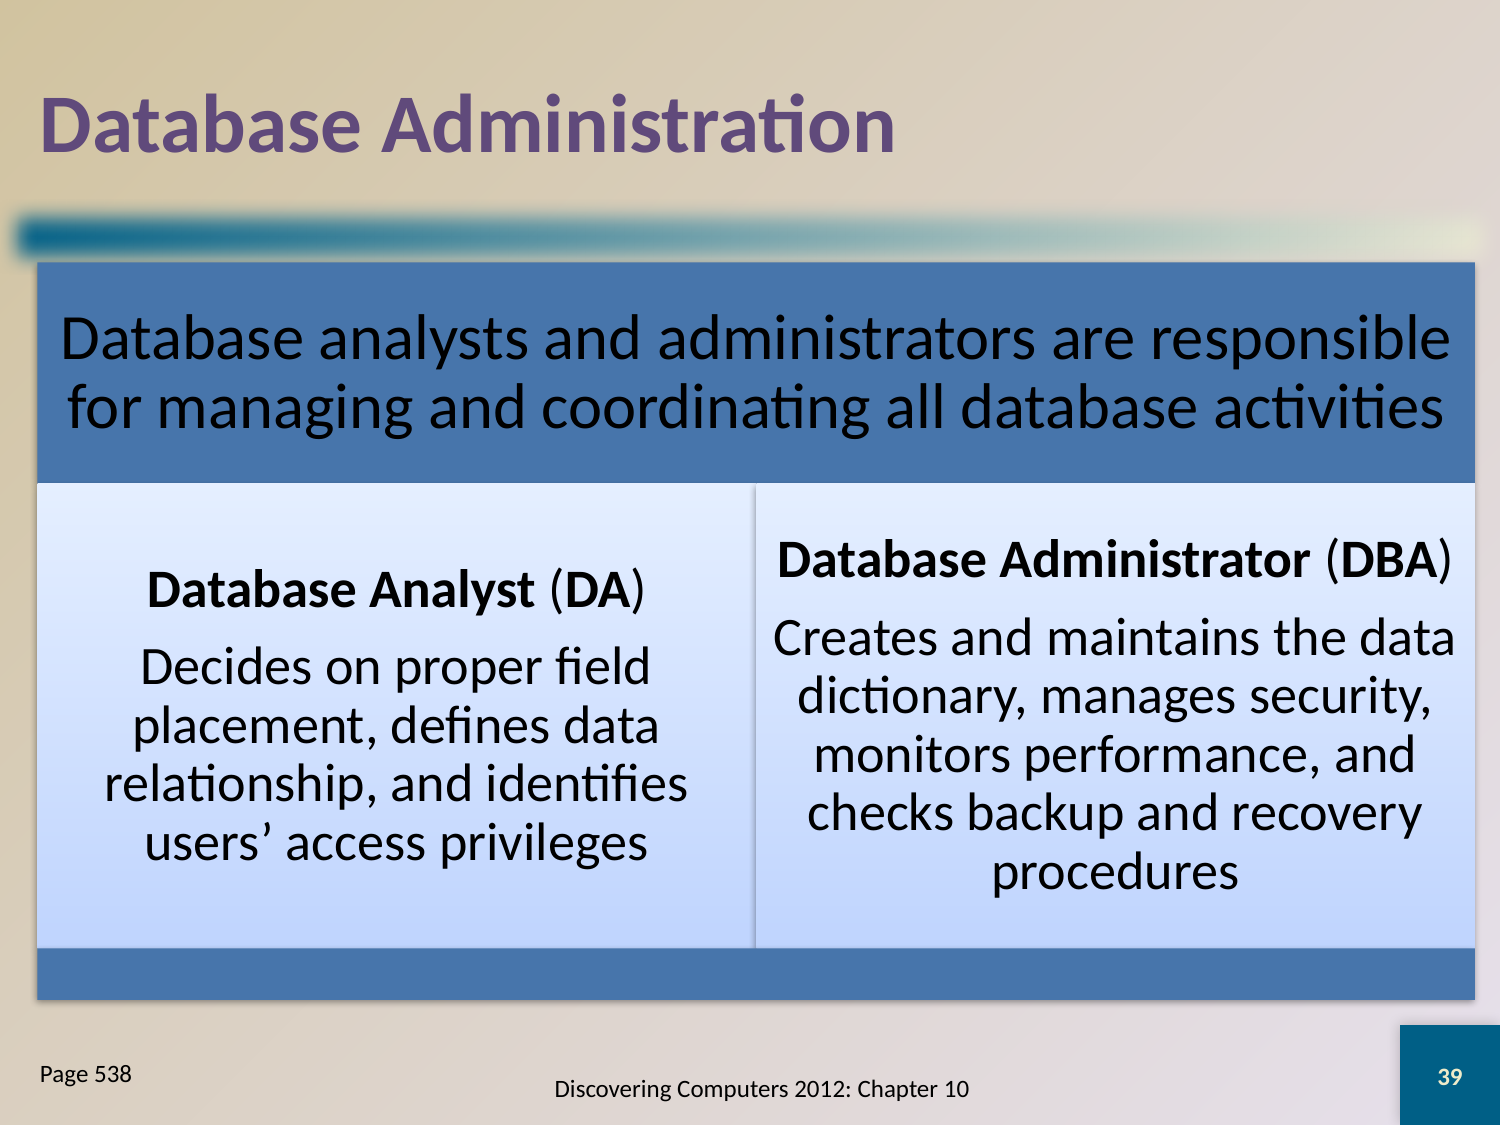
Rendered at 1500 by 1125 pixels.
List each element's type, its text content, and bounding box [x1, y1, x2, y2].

slide_number 39 [1400, 1025, 1500, 1125]
list Page 538 [24, 1050, 300, 1125]
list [37, 262, 1476, 1001]
footer Discovering Computers 2012: Chapter 10 [450, 1050, 1075, 1125]
title Database Administration [24, 24, 1475, 213]
